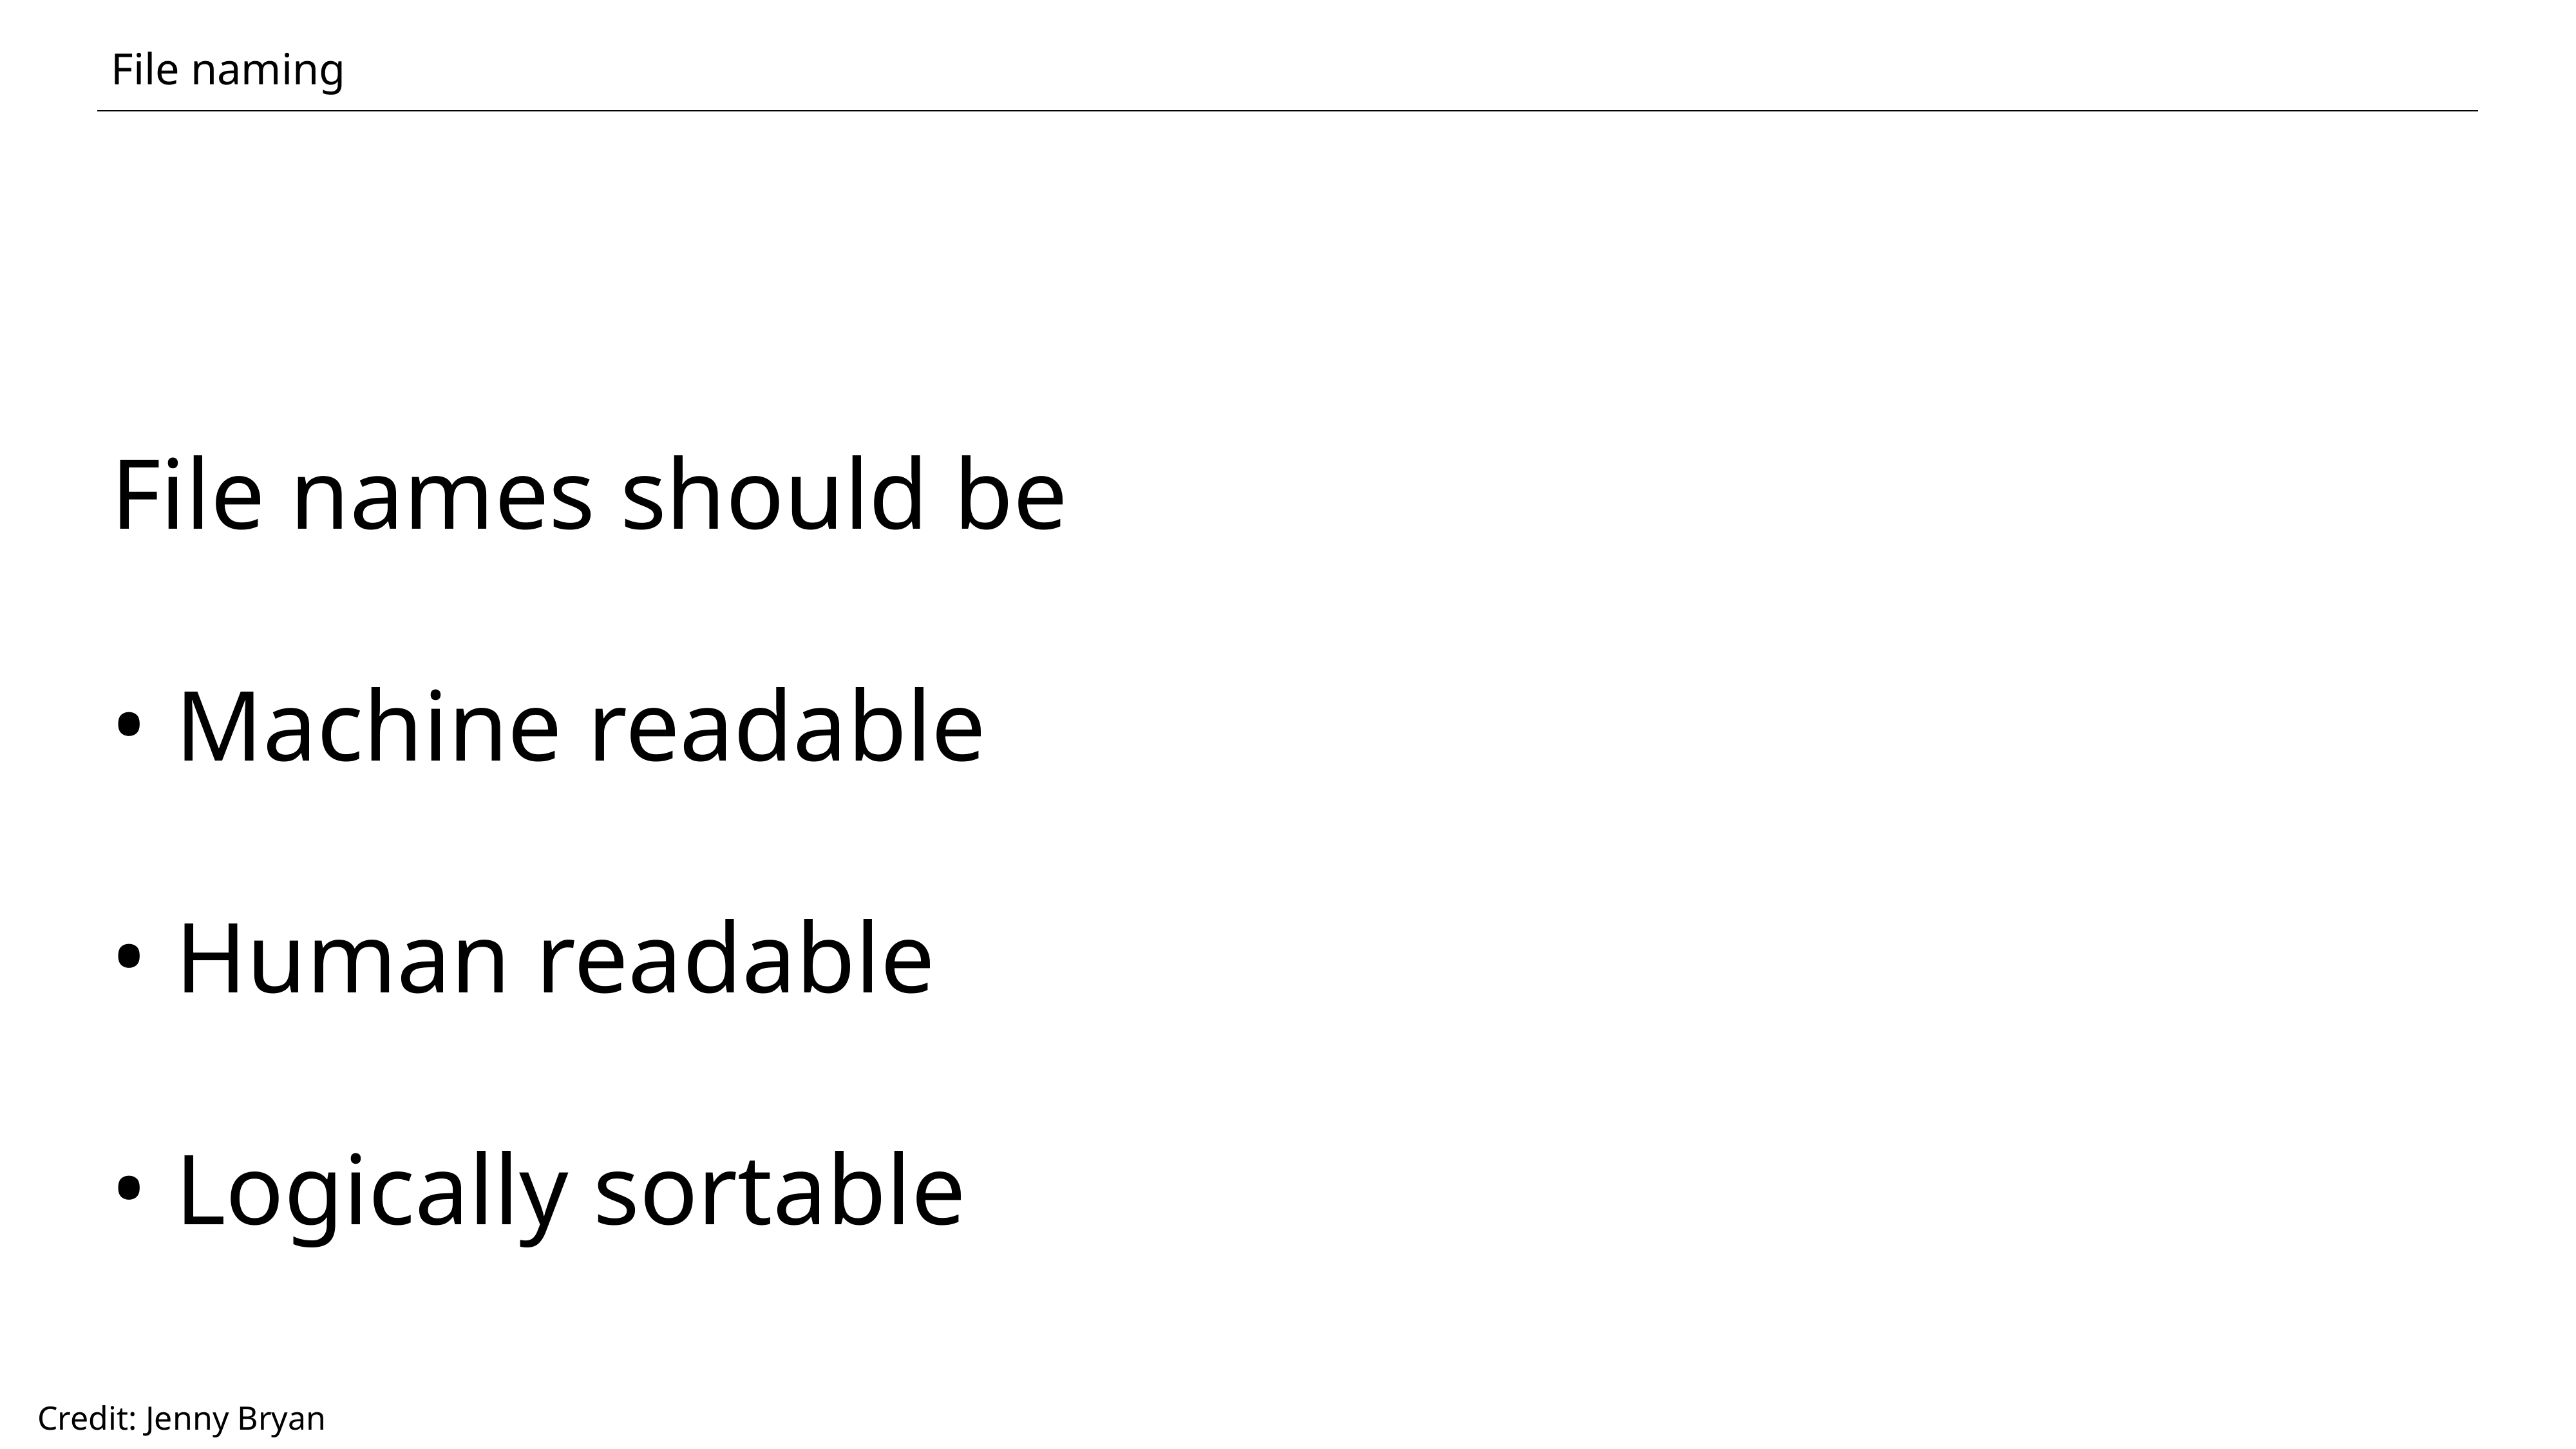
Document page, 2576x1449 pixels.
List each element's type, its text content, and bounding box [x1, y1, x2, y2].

list File names should be Machine readable Human readable Logically sortable [101, 312, 2478, 1233]
text_box Credit: Jenny Bryan [30, 1390, 334, 1444]
title File naming [101, 37, 2479, 111]
